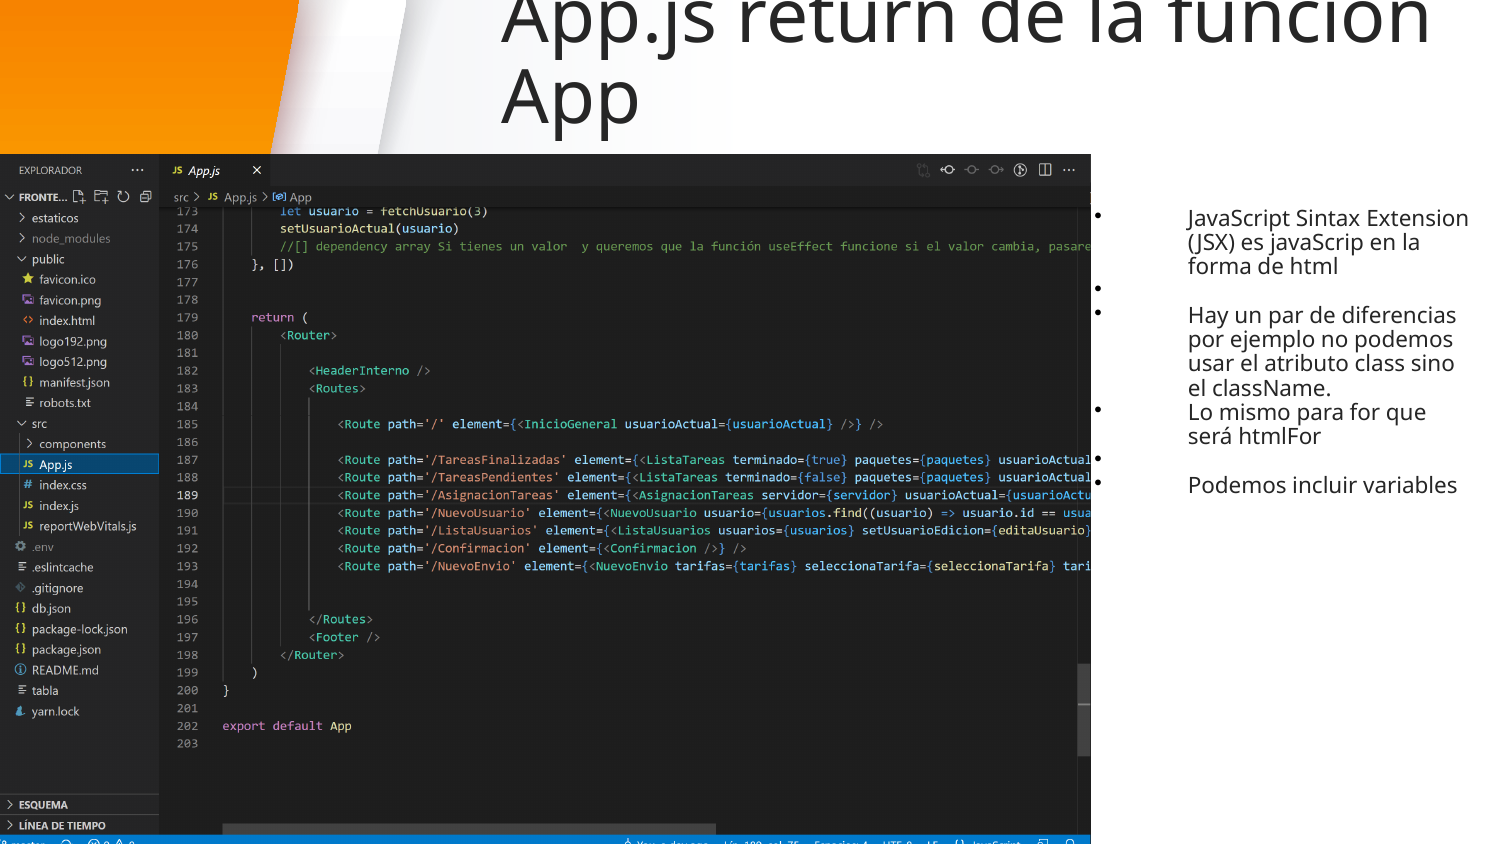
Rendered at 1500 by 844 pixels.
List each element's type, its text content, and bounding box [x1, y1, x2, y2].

text_box App.js return de la función App [501, 0, 1500, 155]
picture [0, 154, 1091, 844]
text_box JavaScript Sintax Extension (JSX) es javaScrip en la forma de html Hay un par de diferencias por ejemplo no podemos usar el atributo class sino el className. Lo mismo para for que será htmlFor Podemos incluir variables [1096, 206, 1477, 502]
